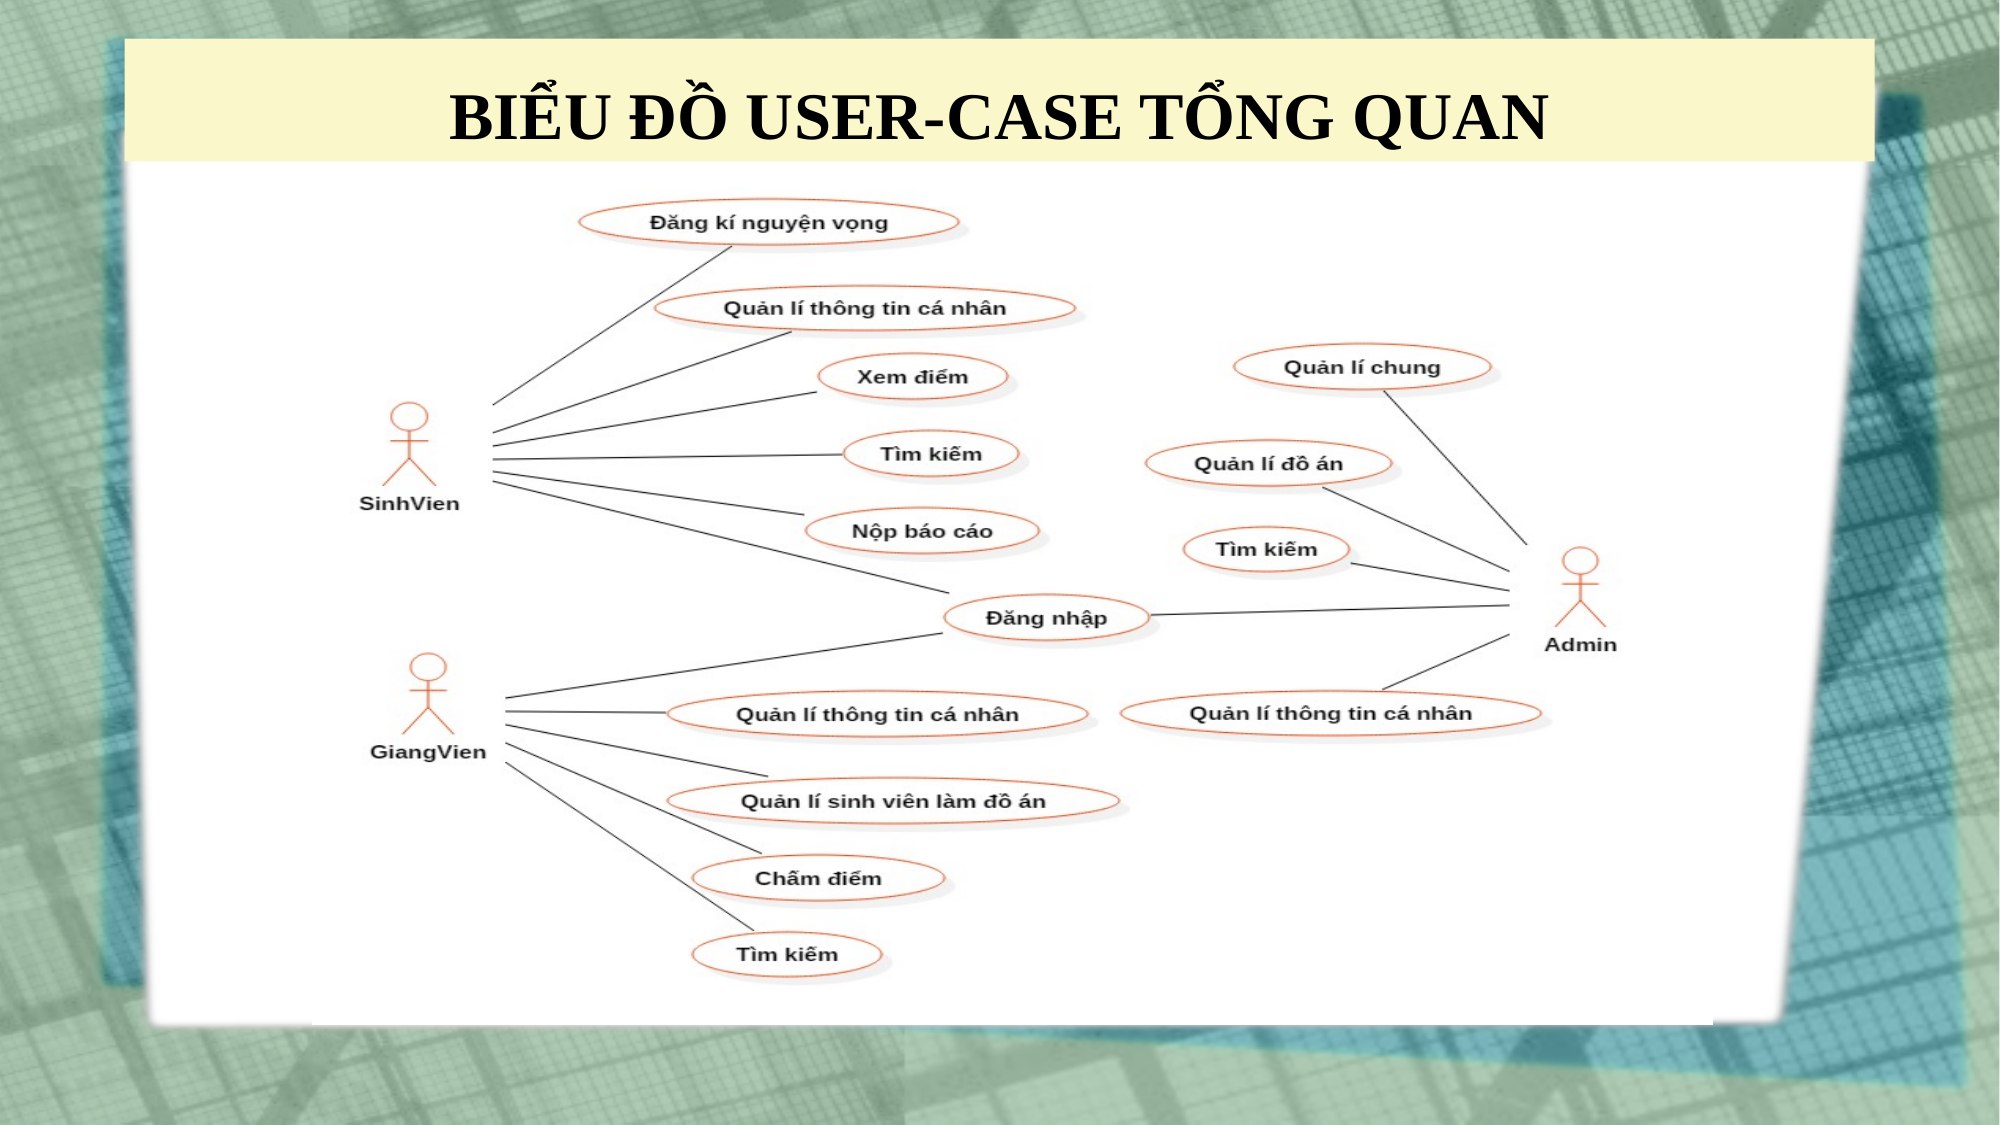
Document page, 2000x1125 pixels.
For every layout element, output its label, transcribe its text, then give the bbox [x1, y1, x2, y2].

picture [0, 0, 2000, 1125]
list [312, 187, 1713, 1025]
title BIỂU ĐỒ USER-CASE TỔNG QUAN [124, 38, 1875, 162]
